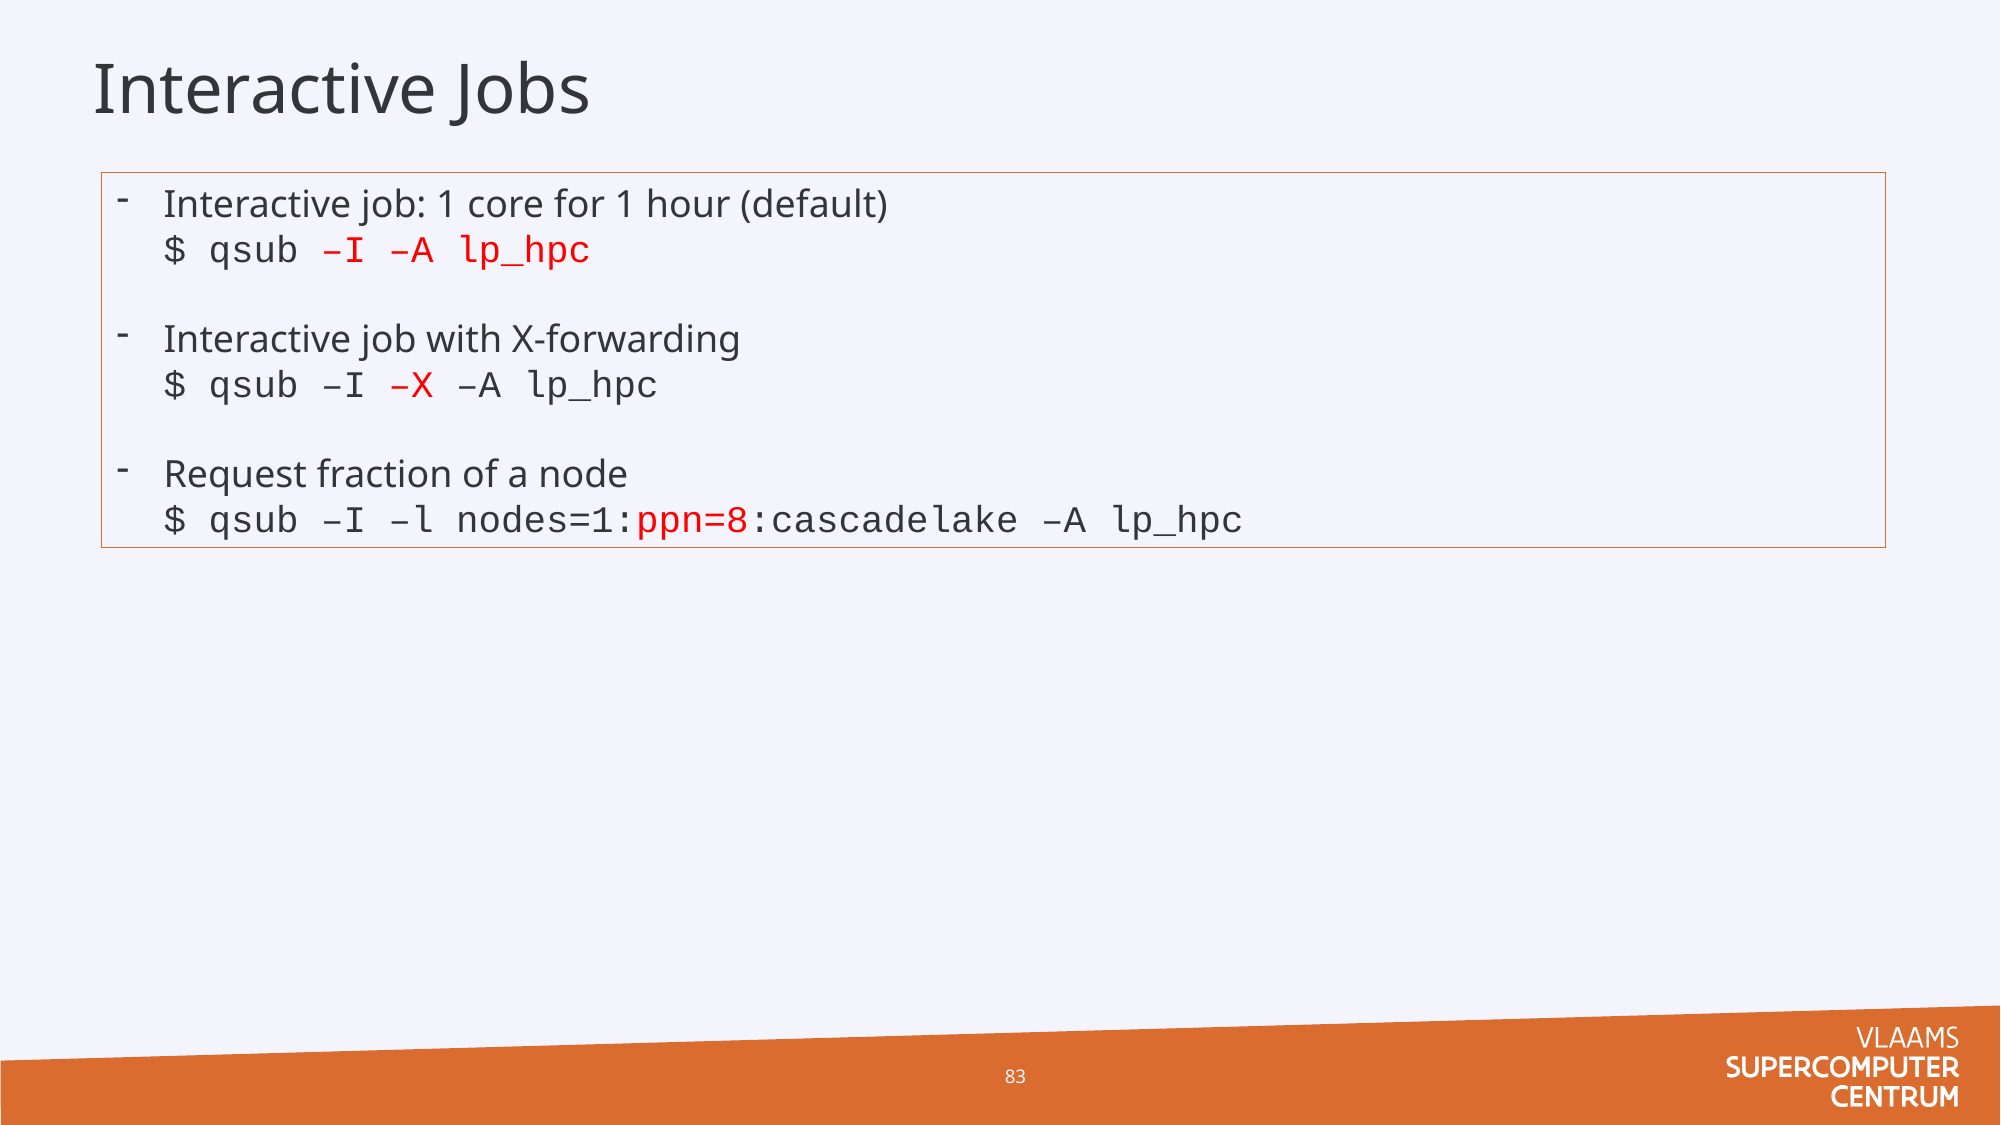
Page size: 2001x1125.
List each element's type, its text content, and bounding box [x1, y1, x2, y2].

title Interactive Jobs [78, 25, 1130, 158]
slide_number 83 [958, 1047, 1042, 1108]
picture [1725, 1021, 1960, 1117]
text_box Interactive job: 1 core for 1 hour (default) $ qsub –I –A lp_hpc Interactive job with X-forwarding $ qsub –I –X –A lp_hpc Request fraction of a node $ qsub –I –l nodes=1:ppn=8:cascadelake –A lp_hpc [101, 172, 1886, 548]
